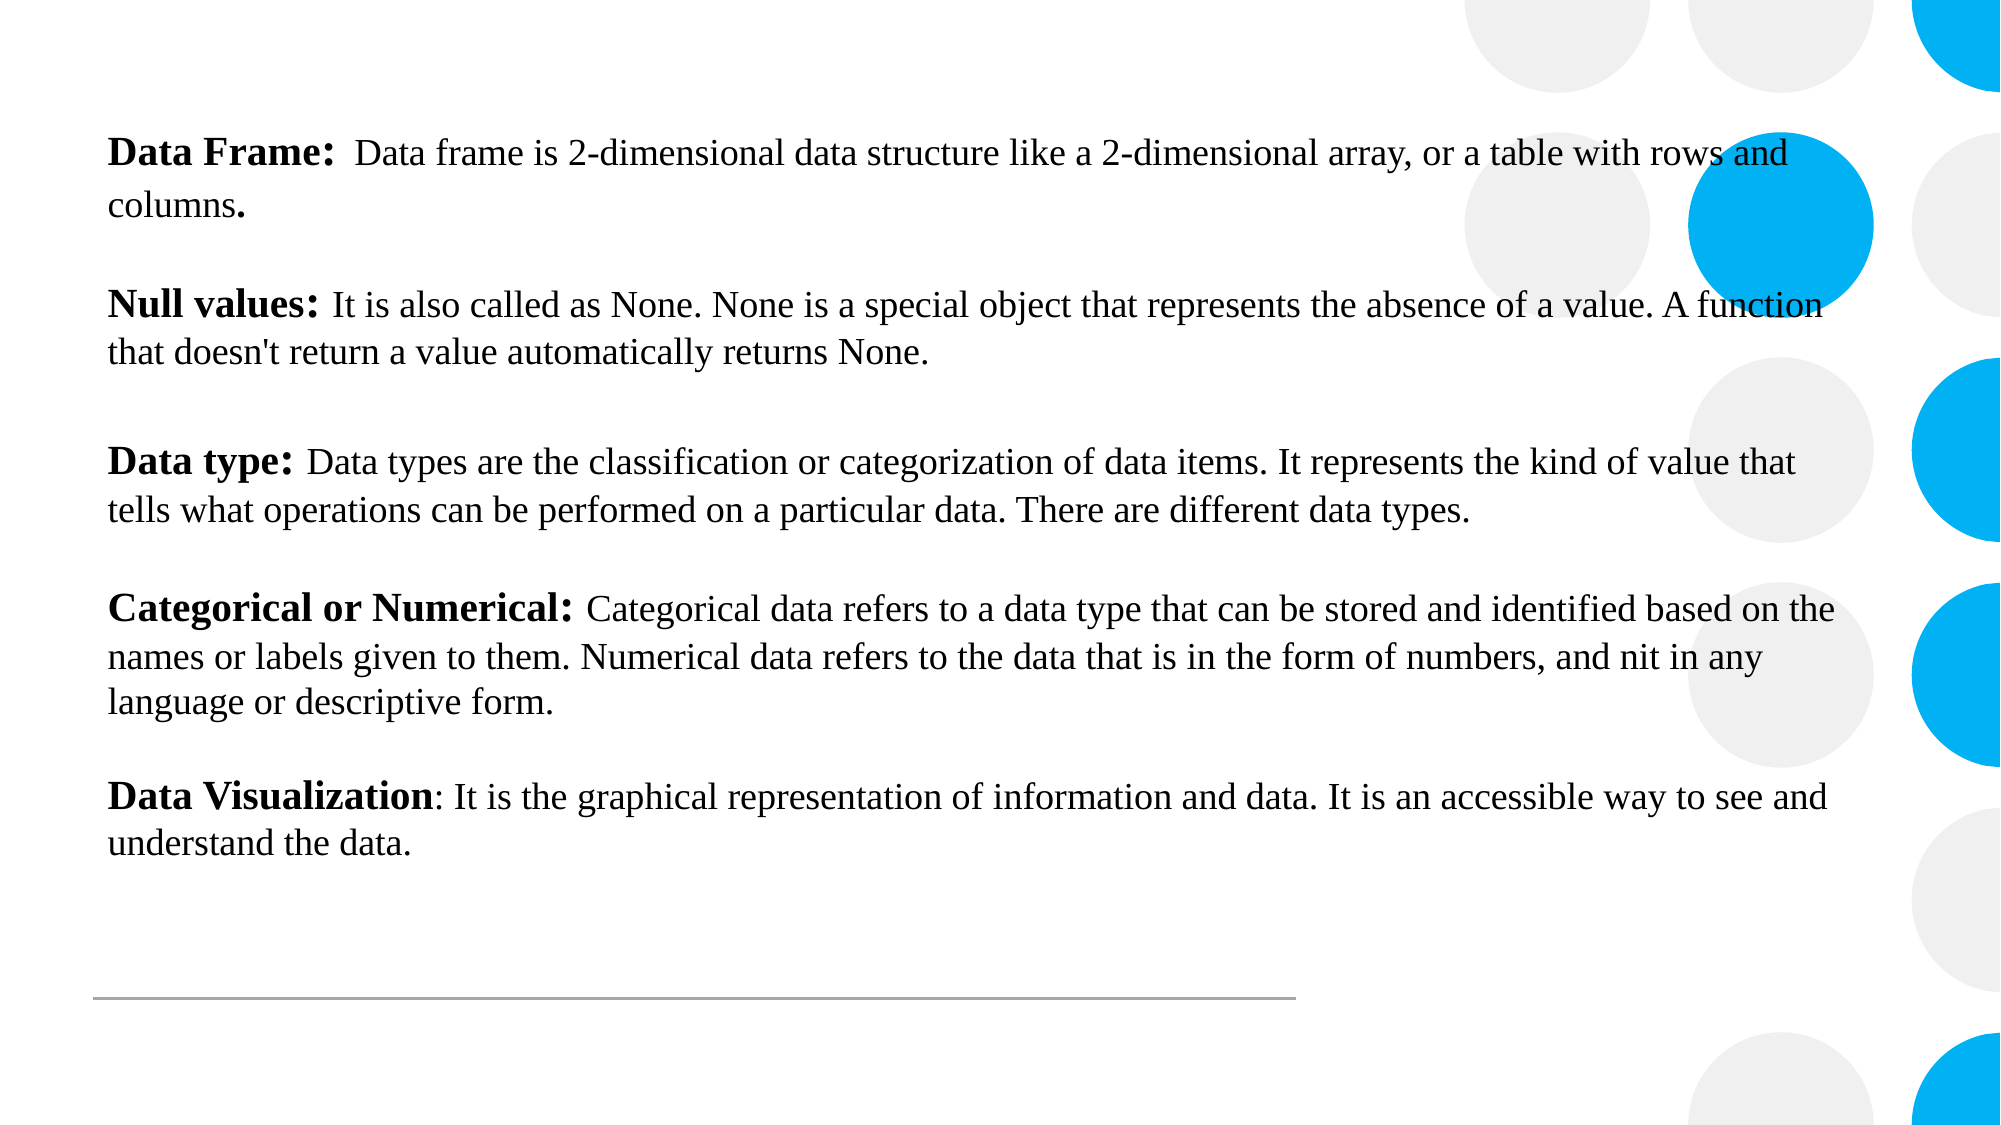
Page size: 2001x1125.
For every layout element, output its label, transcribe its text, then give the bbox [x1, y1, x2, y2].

title Data Frame: Data frame is 2-dimensional data structure like a 2-dimensional array, or a table with rows and columns. Null values: It is also called as None. None is a special object that represents the absence of a value. A function that doesn't return a value automatically returns None. Data type: Data types are the classification or categorization of data items. It represents the kind of value that tells what operations can be performed on a particular data. There are different data types. Categorical or Numerical: Categorical data refers to a data type that can be stored and identified based on the names or labels given to them. Numerical data refers to the data that is in the form of numbers, and nit in any language or descriptive form. Data Visualization: It is the graphical representation of information and data. It is an accessible way to see and understand the data. [92, 89, 1882, 965]
